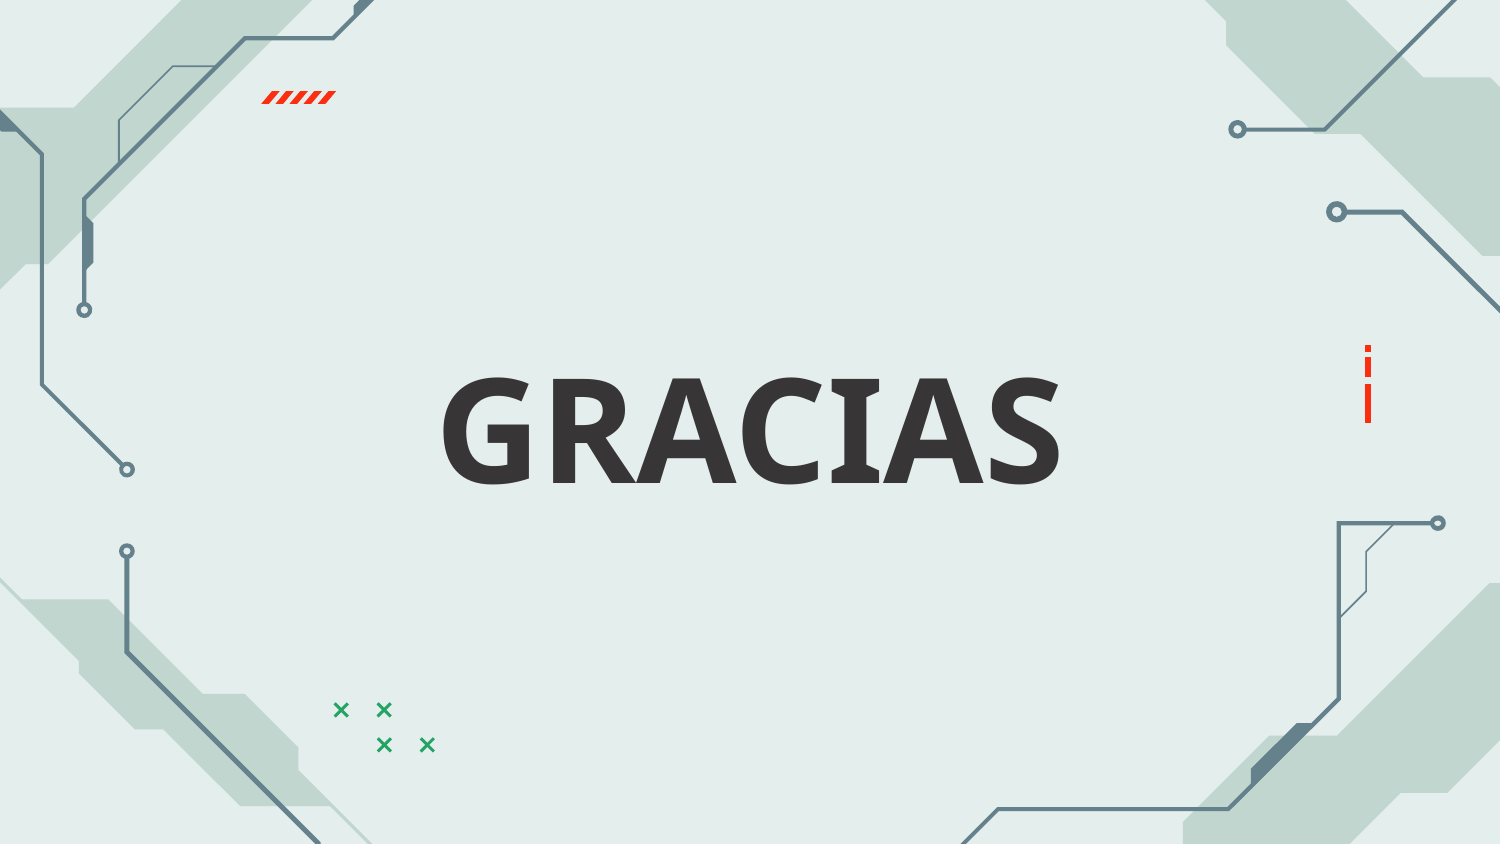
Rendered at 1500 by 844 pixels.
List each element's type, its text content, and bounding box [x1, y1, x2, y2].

title GRACIAS [208, 243, 1292, 608]
